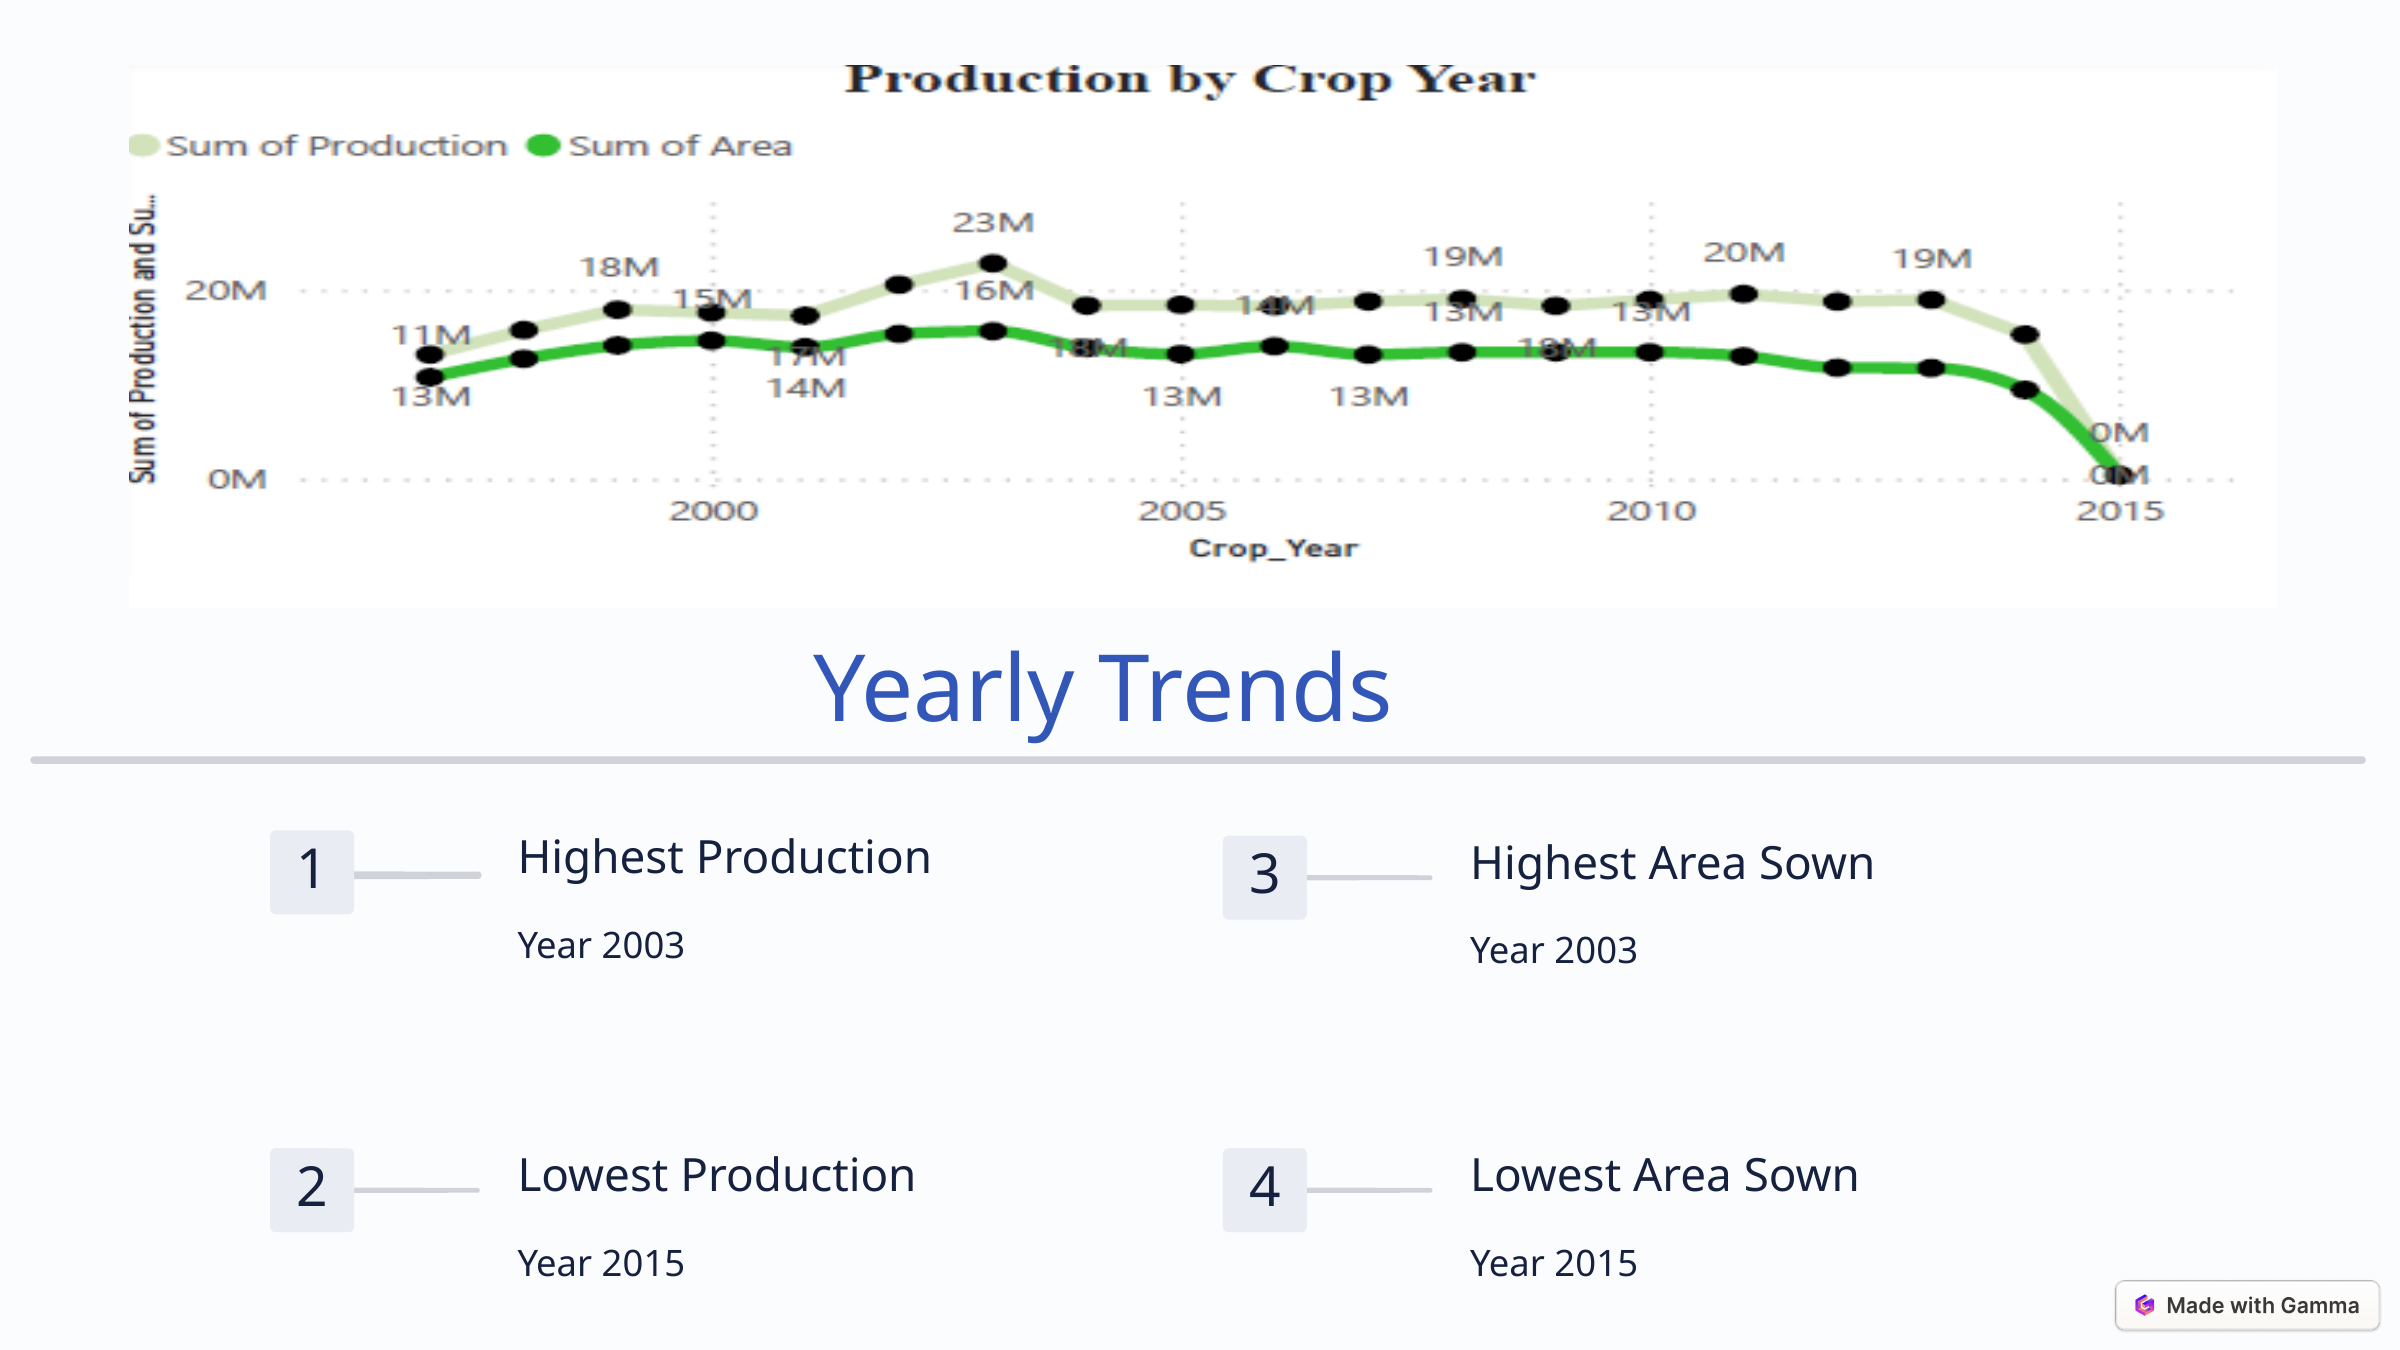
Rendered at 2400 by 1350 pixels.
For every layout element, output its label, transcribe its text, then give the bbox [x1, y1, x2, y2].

text_box Highest Area Sown [1470, 831, 1937, 890]
text_box [355, 1187, 480, 1193]
text_box Year 2003 [1470, 911, 2400, 972]
text_box Year 2003 [517, 906, 1495, 967]
text_box Year 2015 [1470, 1224, 2400, 1284]
picture [129, 65, 2277, 608]
text_box Highest Production [517, 825, 984, 884]
text_box [30, 756, 2366, 764]
text_box [1222, 1148, 1307, 1233]
text_box 3 [1249, 849, 1280, 906]
text_box 4 [1248, 1162, 1282, 1219]
text_box 1 [300, 844, 324, 901]
text_box [355, 871, 482, 880]
text_box Lowest Area Sown [1470, 1143, 1937, 1202]
text_box Year 2015 [517, 1224, 1470, 1284]
text_box [1307, 1187, 1433, 1193]
text_box [1222, 835, 1307, 920]
text_box Lowest Production [517, 1143, 984, 1202]
text_box [270, 830, 355, 915]
text_box Yearly Trends [813, 624, 1747, 741]
text_box 2 [296, 1162, 328, 1219]
picture [2106, 1284, 2389, 1339]
text_box [270, 1148, 355, 1233]
text_box [1307, 875, 1433, 881]
